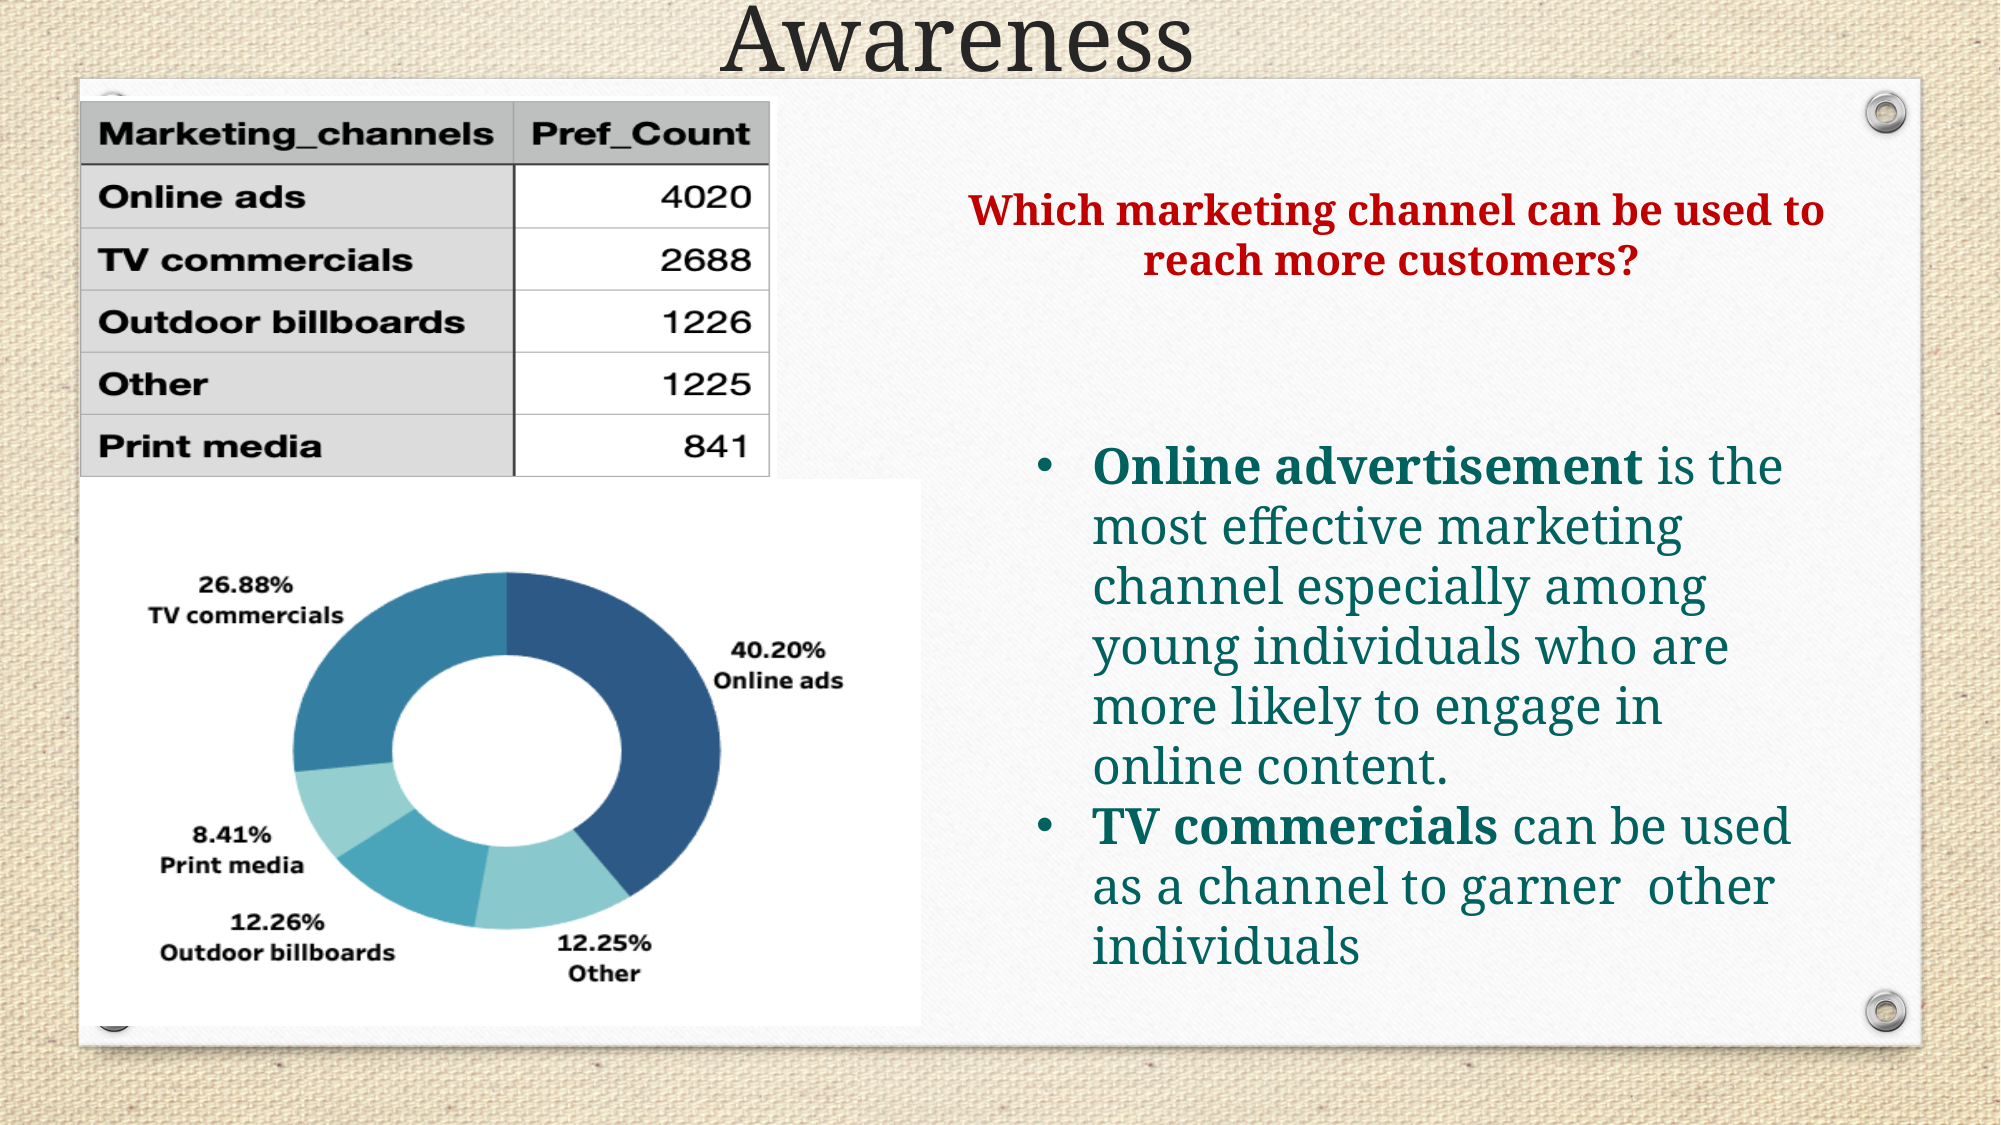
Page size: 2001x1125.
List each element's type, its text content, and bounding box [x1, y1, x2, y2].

text_box Online advertisement is the most effective marketing channel especially among young individuals who are more likely to engage in online content. TV commercials can be used as a channel to garner other individuals [1021, 426, 1837, 982]
picture [0, 0, 2001, 1125]
title Marketing Channels and Brand Awareness [170, 0, 1771, 98]
list Which marketing channel can be used to reach more customers? [920, 176, 1873, 322]
